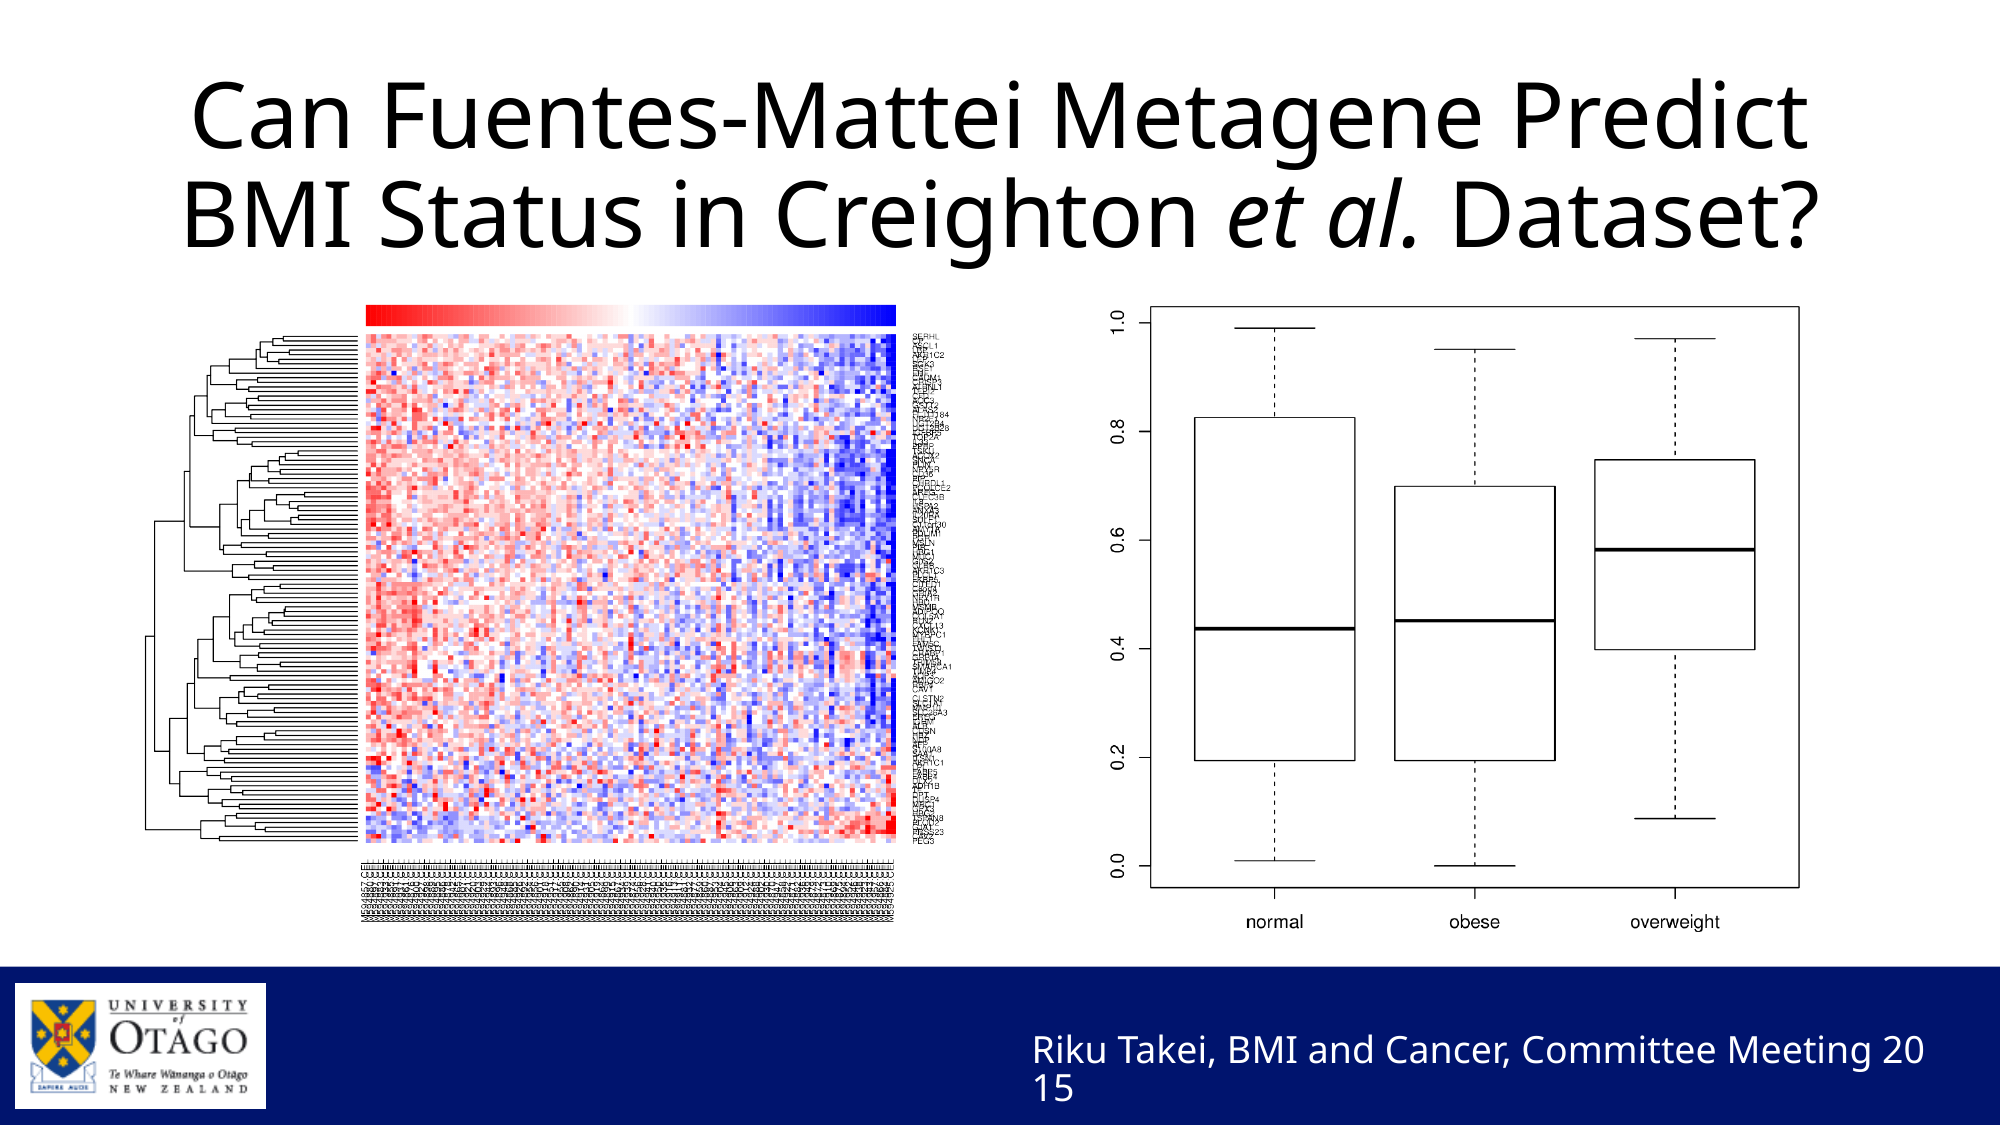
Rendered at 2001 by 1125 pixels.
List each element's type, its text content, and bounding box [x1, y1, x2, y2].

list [137, 277, 975, 923]
title Can Fuentes-Mattei Metagene Predict BMI Status in Creighton et al. Dataset? [137, 59, 1863, 278]
picture [1058, 214, 1846, 1002]
footer Riku Takei, BMI and Cancer, Committee Meeting 2015 [1016, 1021, 1950, 1082]
picture [15, 983, 266, 1109]
